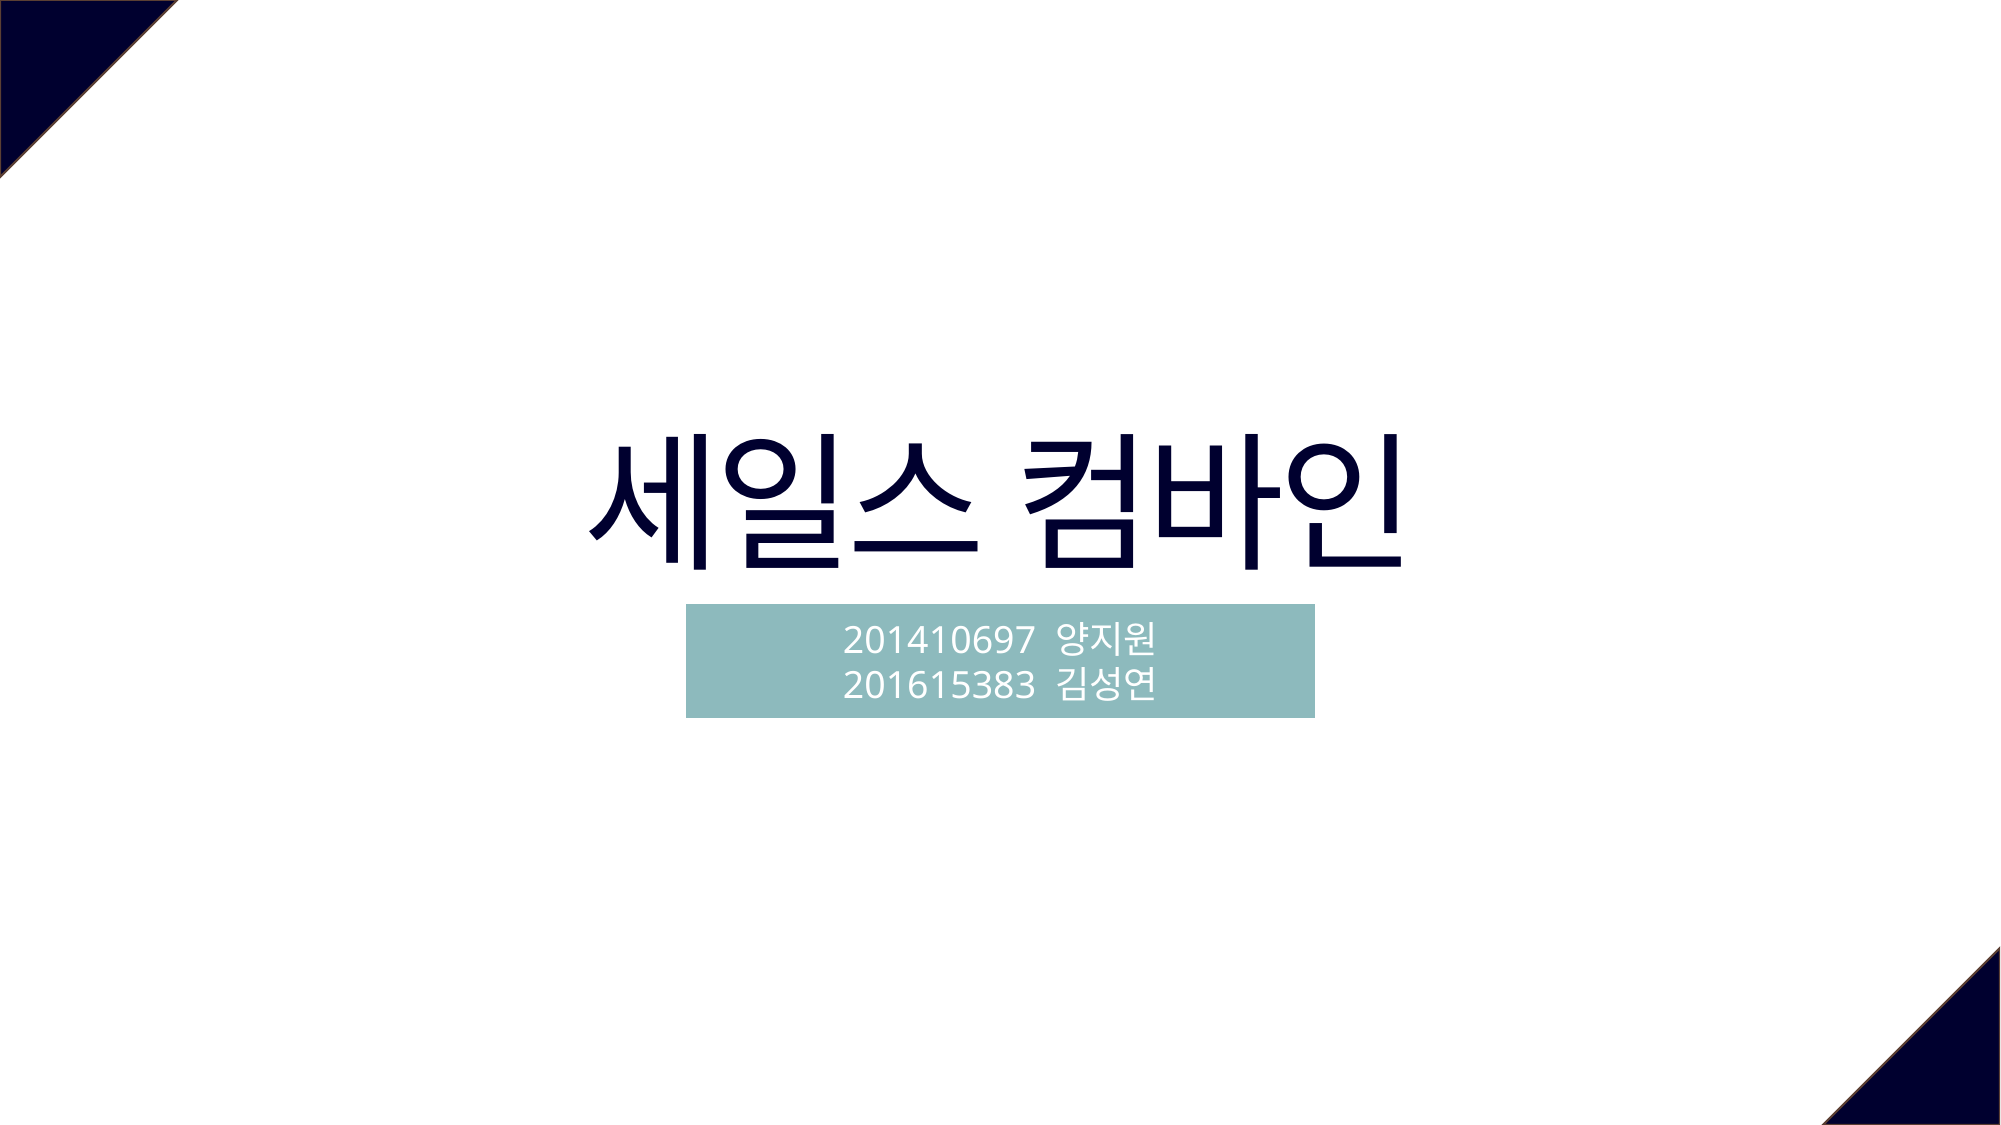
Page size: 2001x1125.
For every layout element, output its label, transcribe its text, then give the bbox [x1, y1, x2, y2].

text_box 201410697 양지원 201615383 김성연 [686, 604, 1315, 718]
text_box 세일스 컴바인 [568, 401, 1431, 597]
